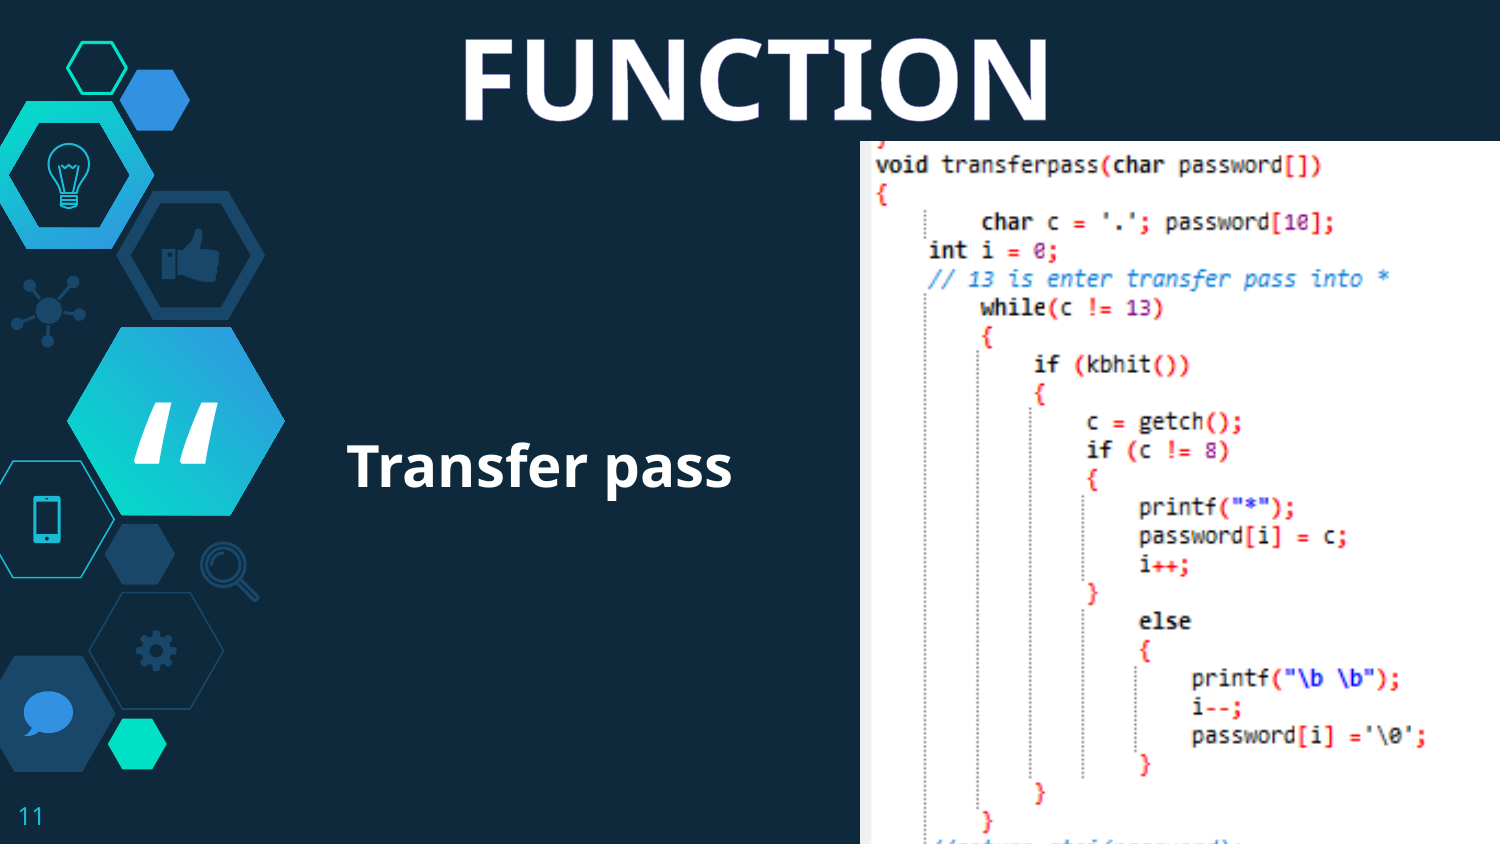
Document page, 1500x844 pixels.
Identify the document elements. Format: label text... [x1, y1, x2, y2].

text_box FUNCTION [440, 0, 1071, 150]
slide_number 11 [2, 785, 93, 844]
picture [859, 140, 1500, 844]
text_box Transfer pass [331, 421, 854, 507]
